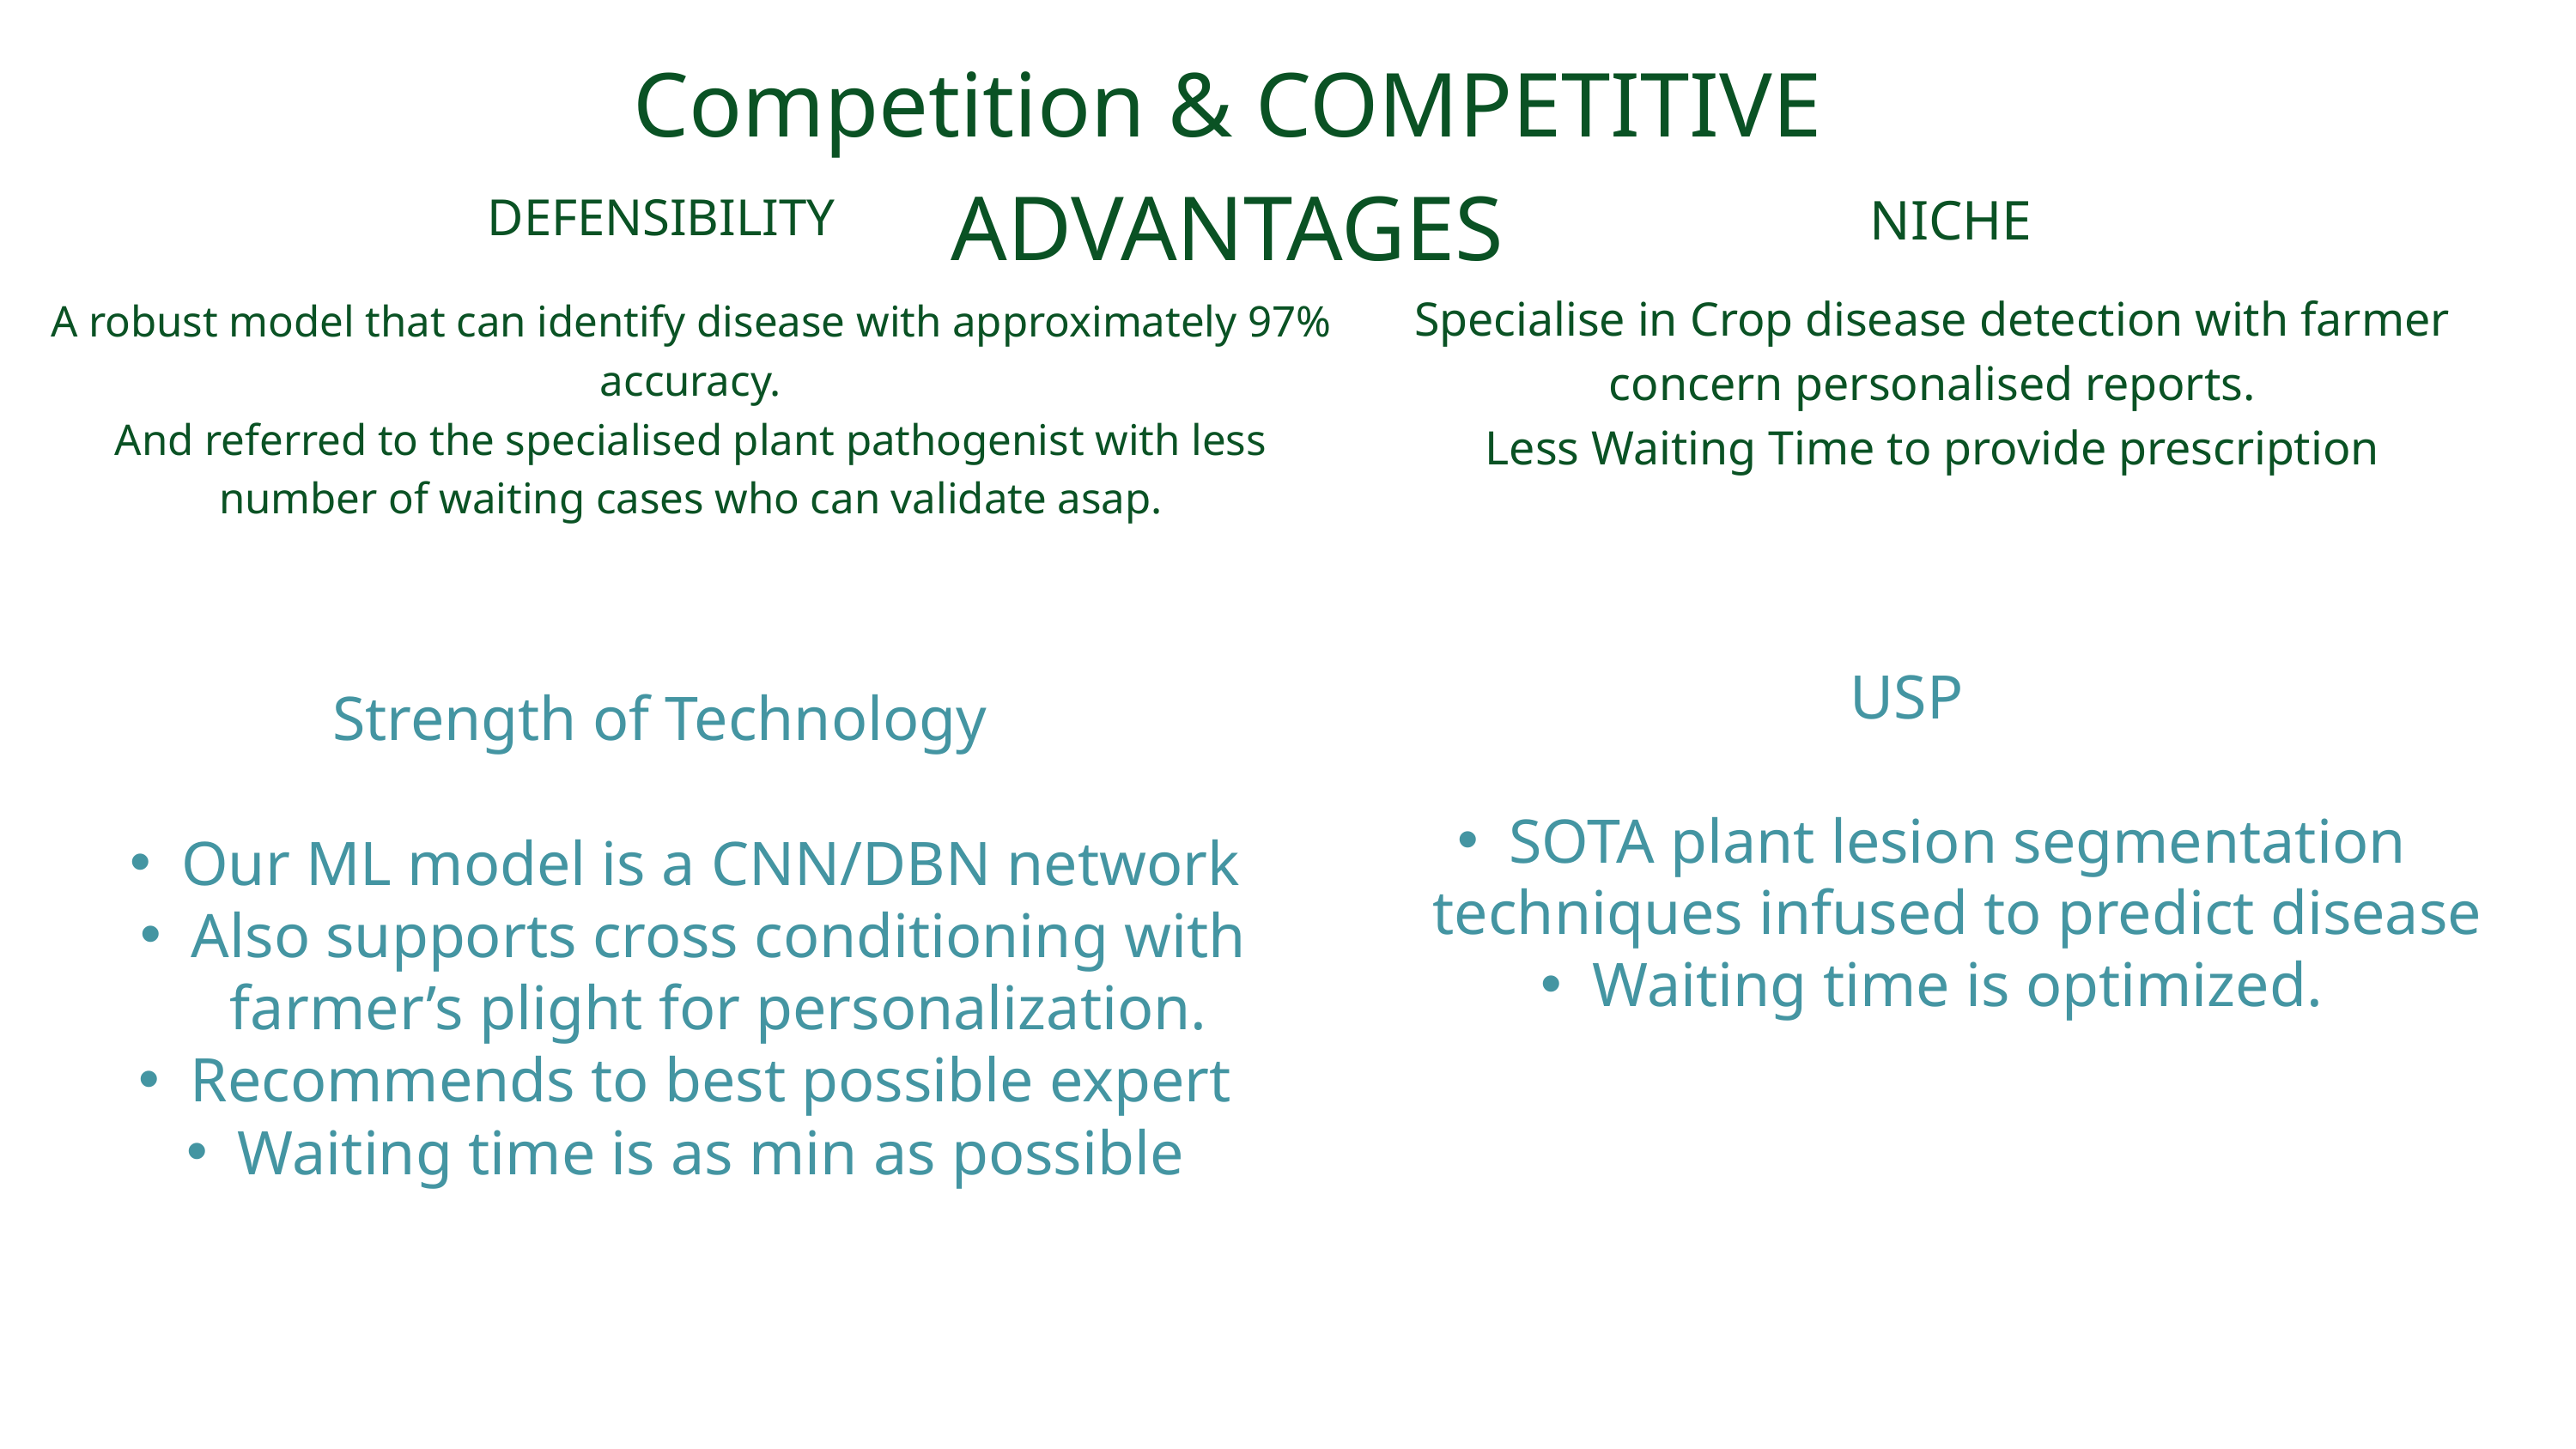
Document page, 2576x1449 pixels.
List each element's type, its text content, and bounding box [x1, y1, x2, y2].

text_box Strength of Technology Our ML model is a CNN/DBN network Also supports cross conditioning with farmer’s plight for personalization. Recommends to best possible expert Waiting time is as min as possible [47, 680, 1288, 1259]
text_box USP SOTA plant lesion segmentation techniques infused to predict disease Waiting time is optimized. [1288, 658, 2526, 1163]
text_box DEFENSIBILITY [476, 175, 860, 287]
text_box NICHE [1865, 175, 2038, 252]
text_box Specialise in Crop disease detection with farmer concern personalised reports. Less Waiting Time to provide prescription [1360, 280, 2505, 475]
text_box Competition & COMPETITIVE ADVANTAGES [436, 31, 2019, 525]
text_box A robust model that can identify disease with approximately 97% accuracy. And referred to the specialised plant pathogenist with less number of waiting cases who can validate asap. [47, 287, 1334, 523]
